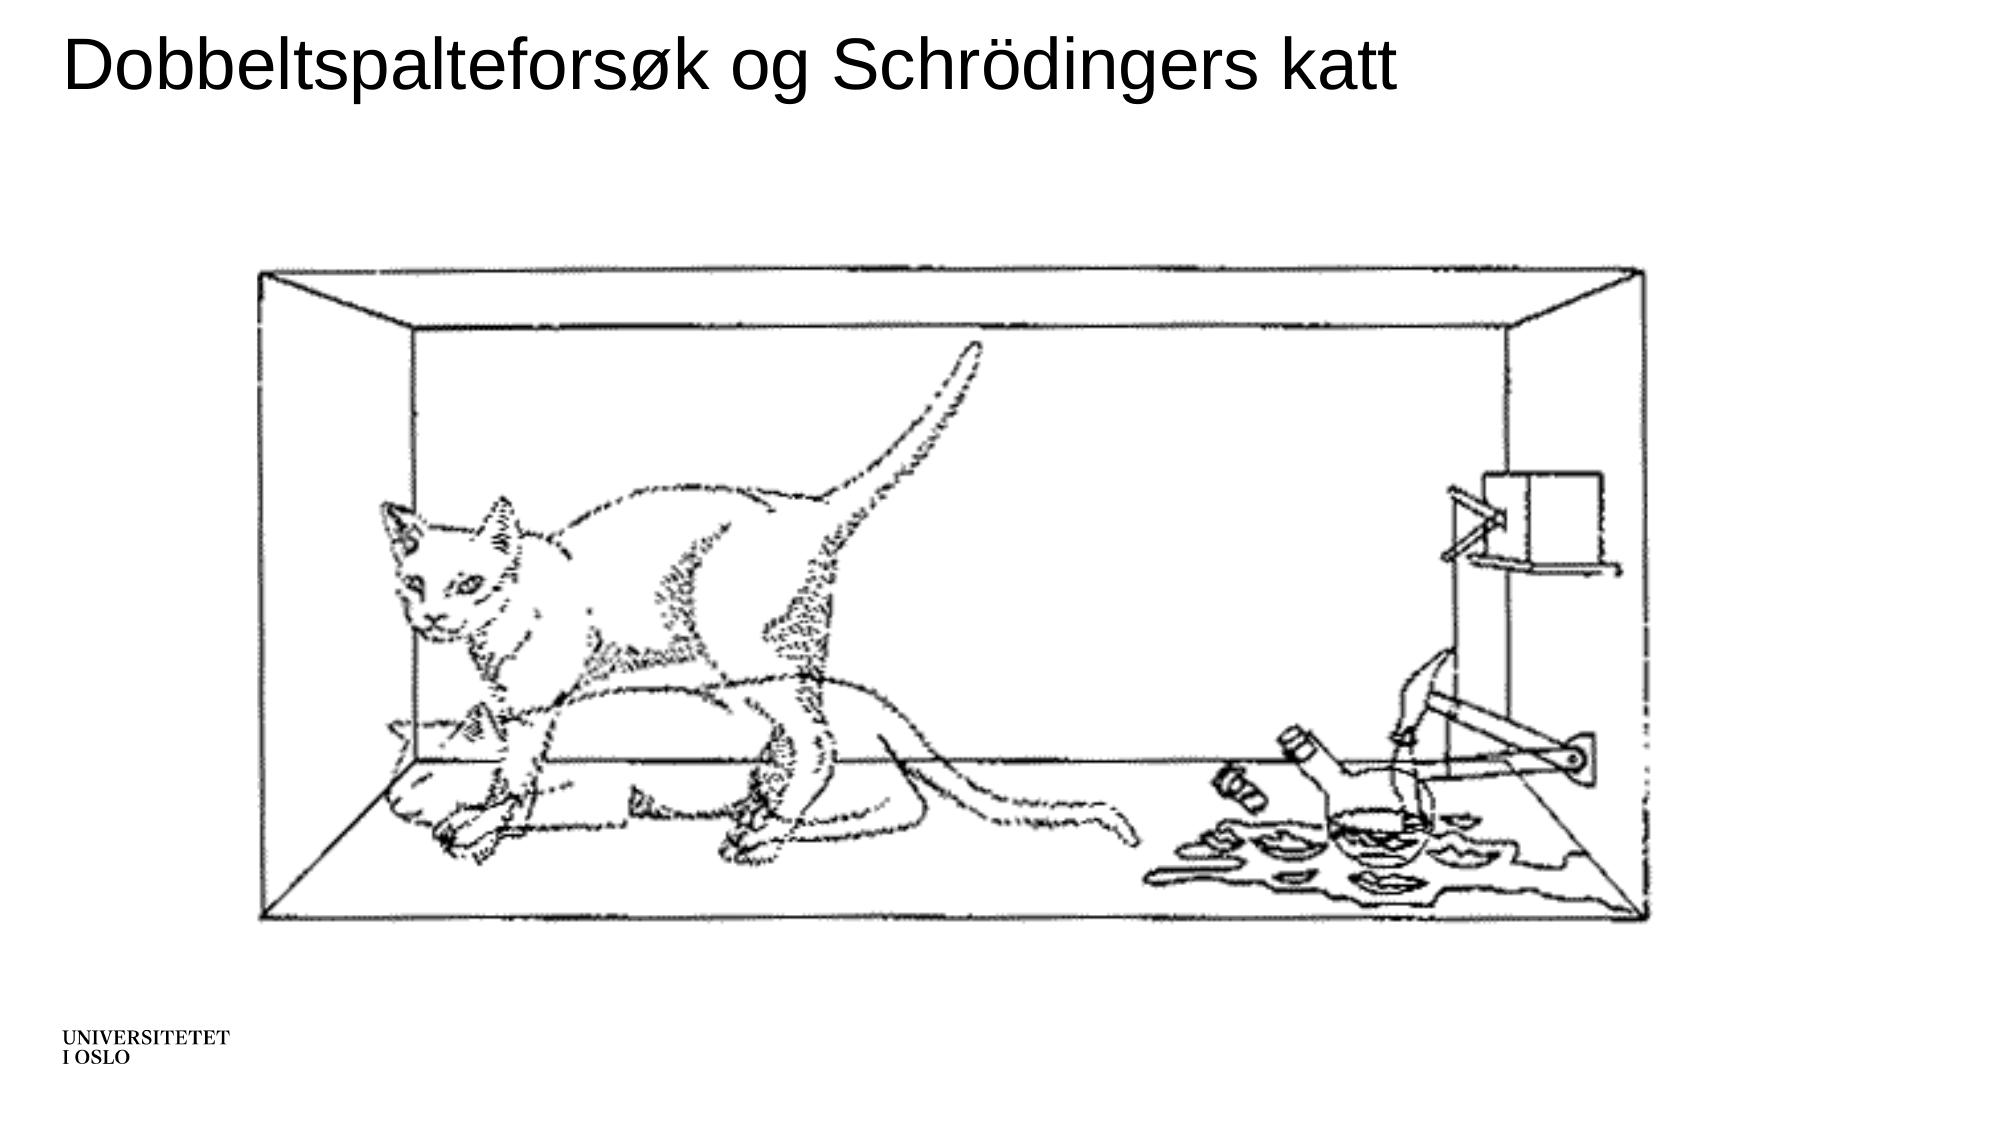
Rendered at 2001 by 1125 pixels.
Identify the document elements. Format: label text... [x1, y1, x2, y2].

picture [256, 259, 1661, 941]
title Dobbeltspalteforsøk og Schrödingers katt [62, 26, 1841, 151]
picture [62, 1030, 230, 1064]
